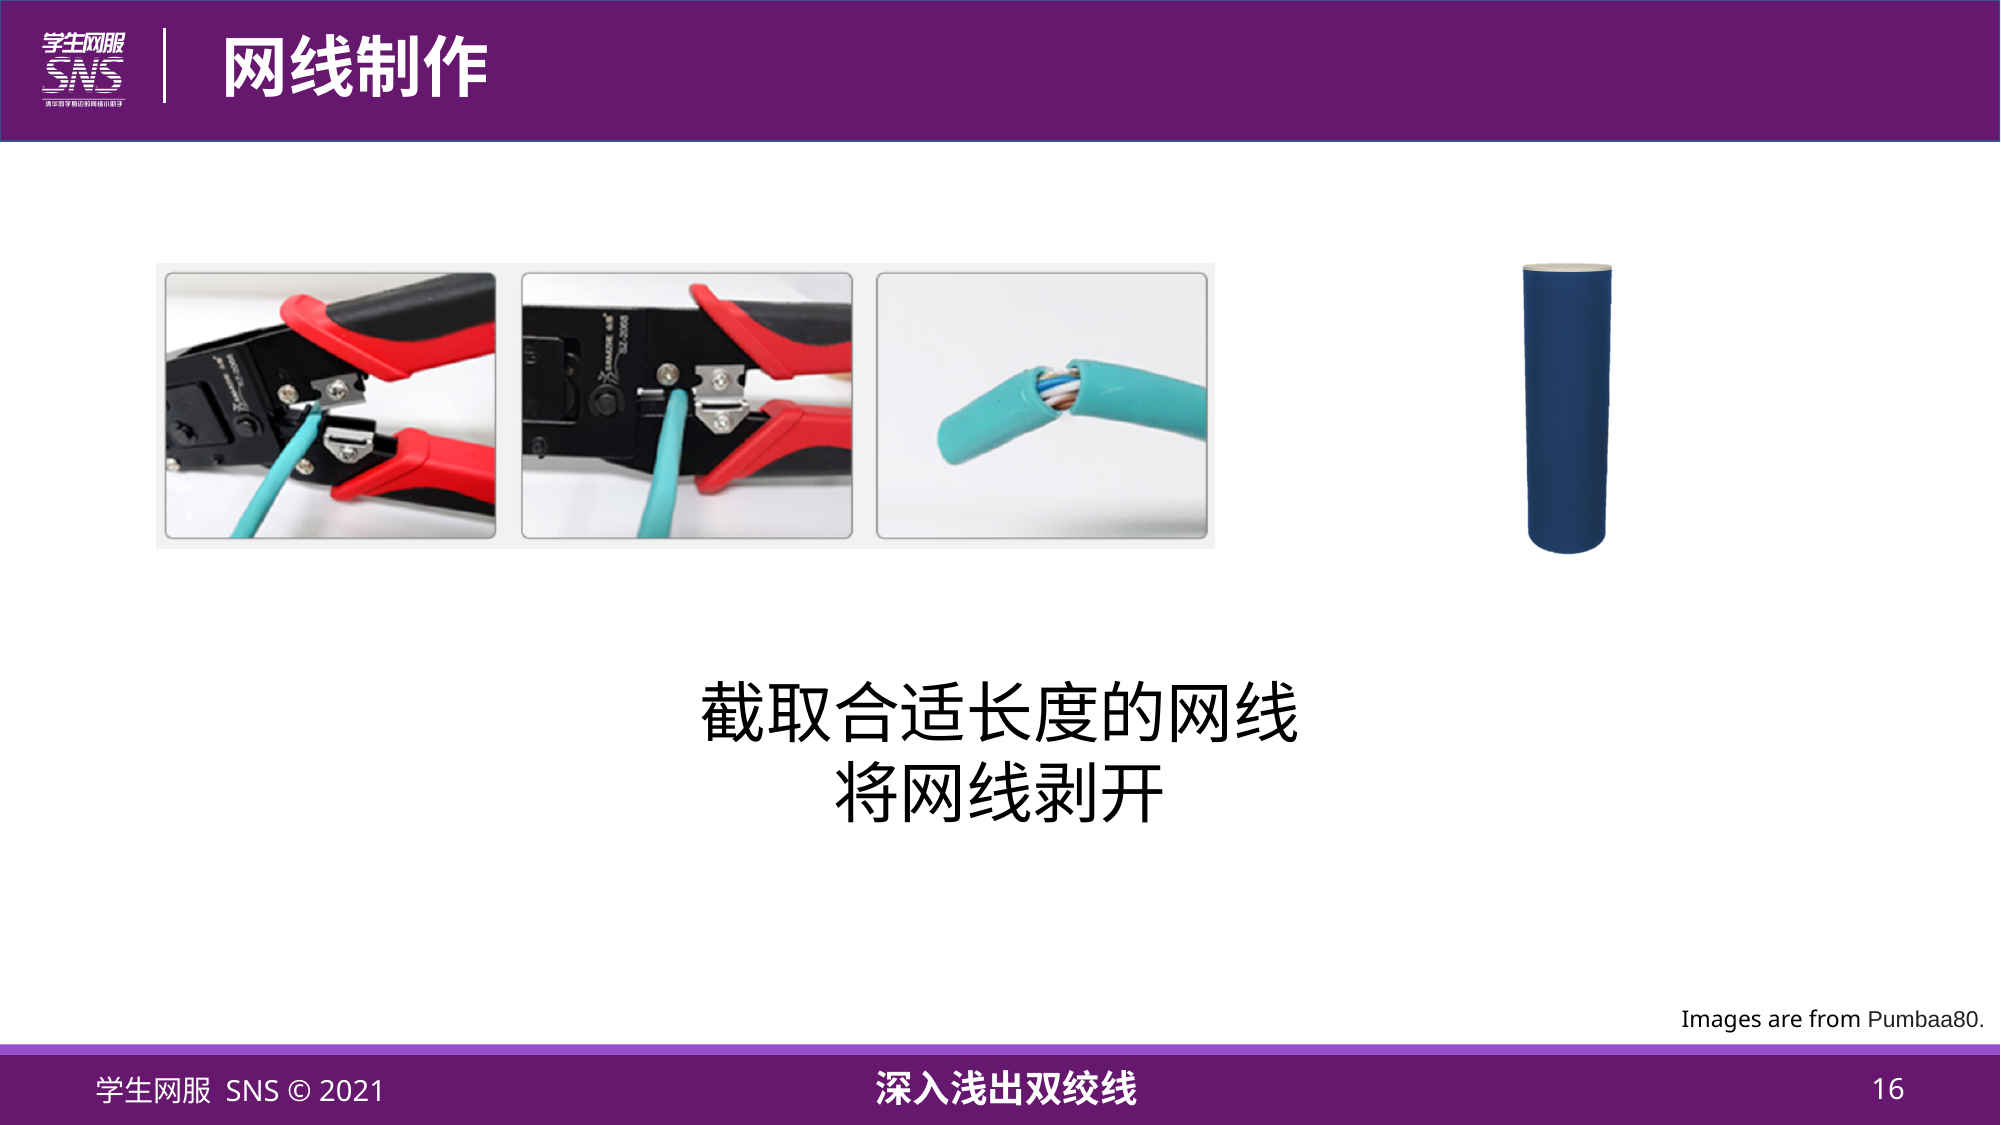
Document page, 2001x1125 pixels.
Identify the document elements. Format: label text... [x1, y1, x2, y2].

picture [1390, 232, 1744, 585]
picture [30, 16, 138, 124]
text_box 截取合适长度的网线 将网线剥开 [408, 663, 1592, 839]
title 网线制作 [207, 16, 1863, 124]
footer 学生网服 SNS © 2021 [80, 1055, 433, 1125]
text_box Images are from Pumbaa80. [612, 997, 2000, 1040]
slide_number 16 [1816, 1055, 1920, 1125]
picture [156, 263, 1215, 549]
text_box 深入浅出双绞线 [596, 1055, 1417, 1125]
